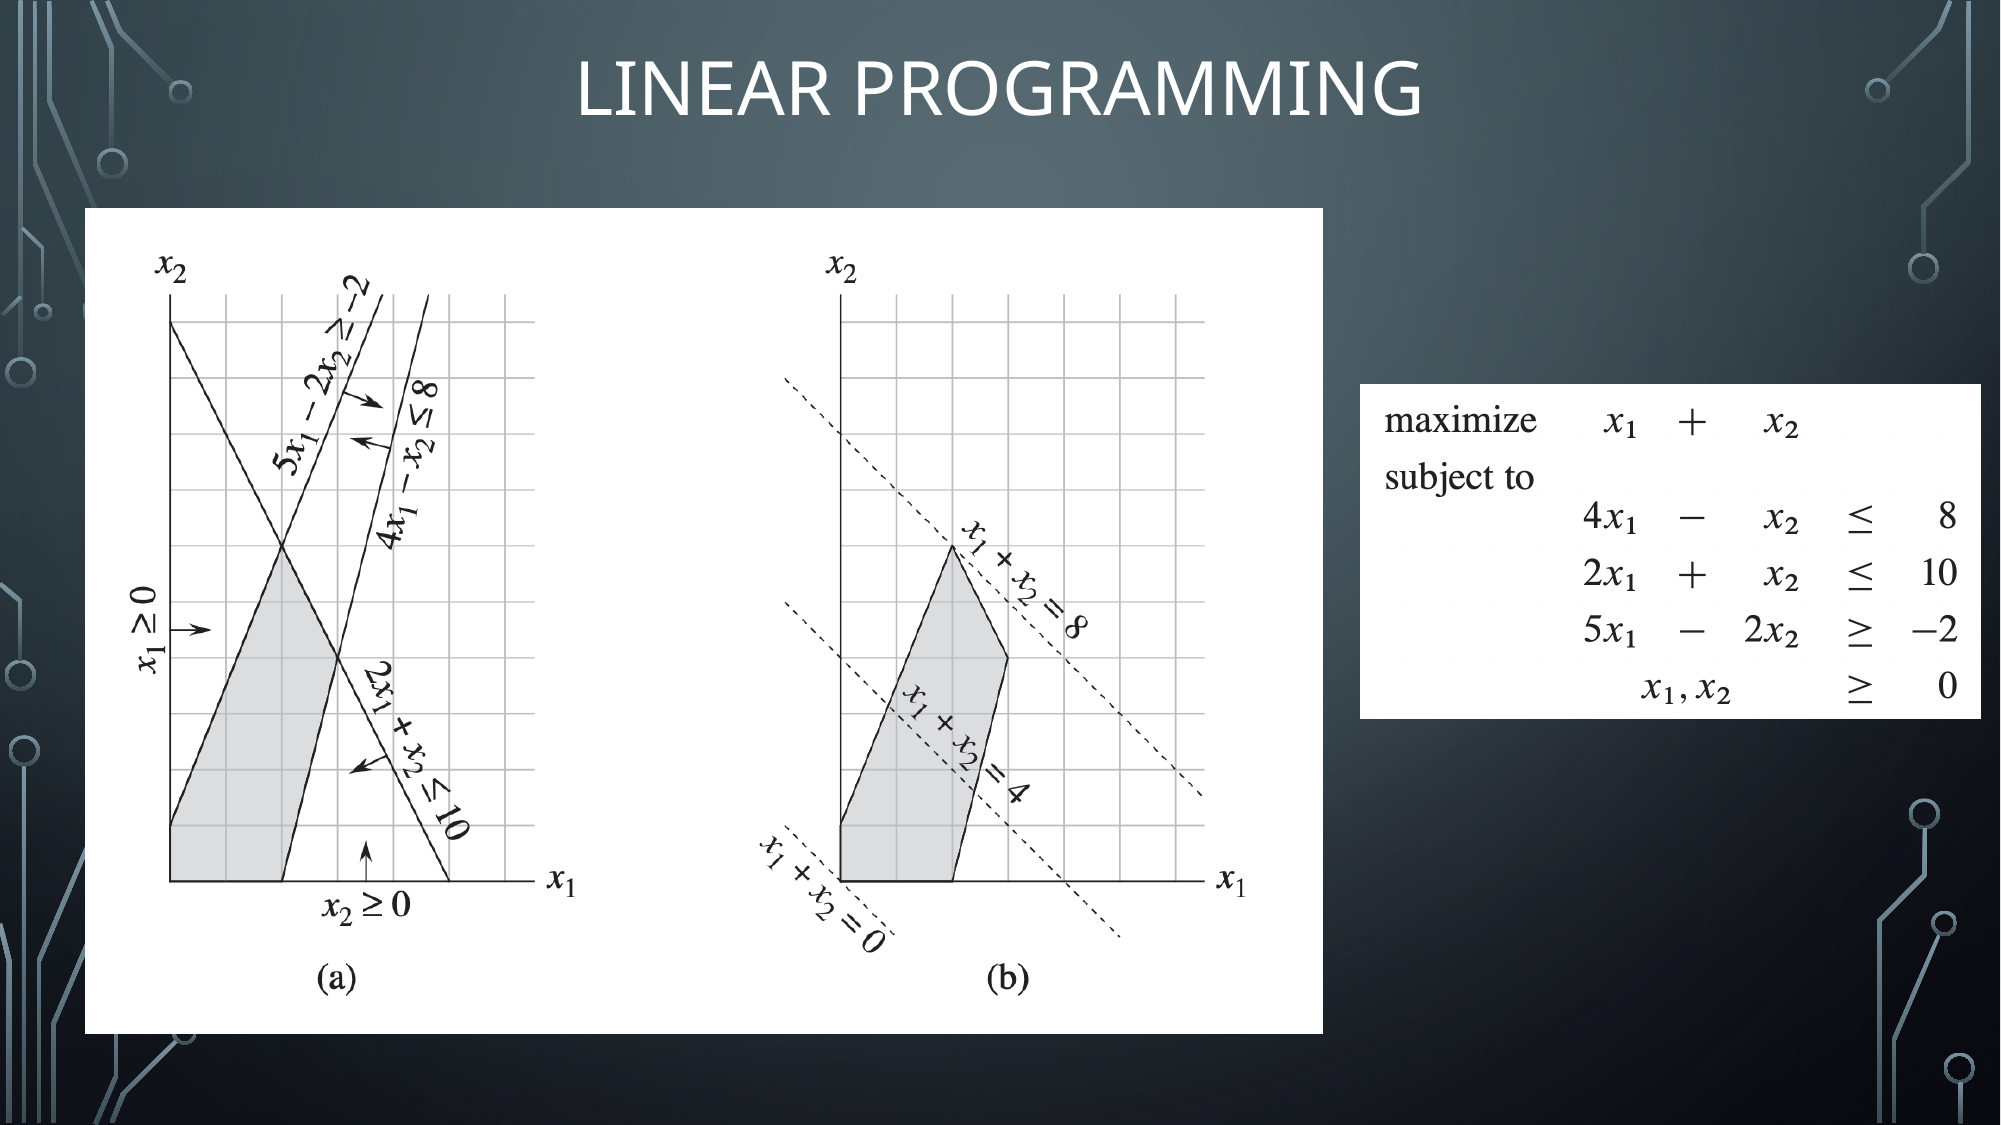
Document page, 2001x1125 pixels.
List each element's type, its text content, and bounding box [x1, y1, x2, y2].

picture [1360, 384, 1982, 719]
title Linear Programming [187, 20, 1813, 162]
picture [84, 207, 1323, 1034]
